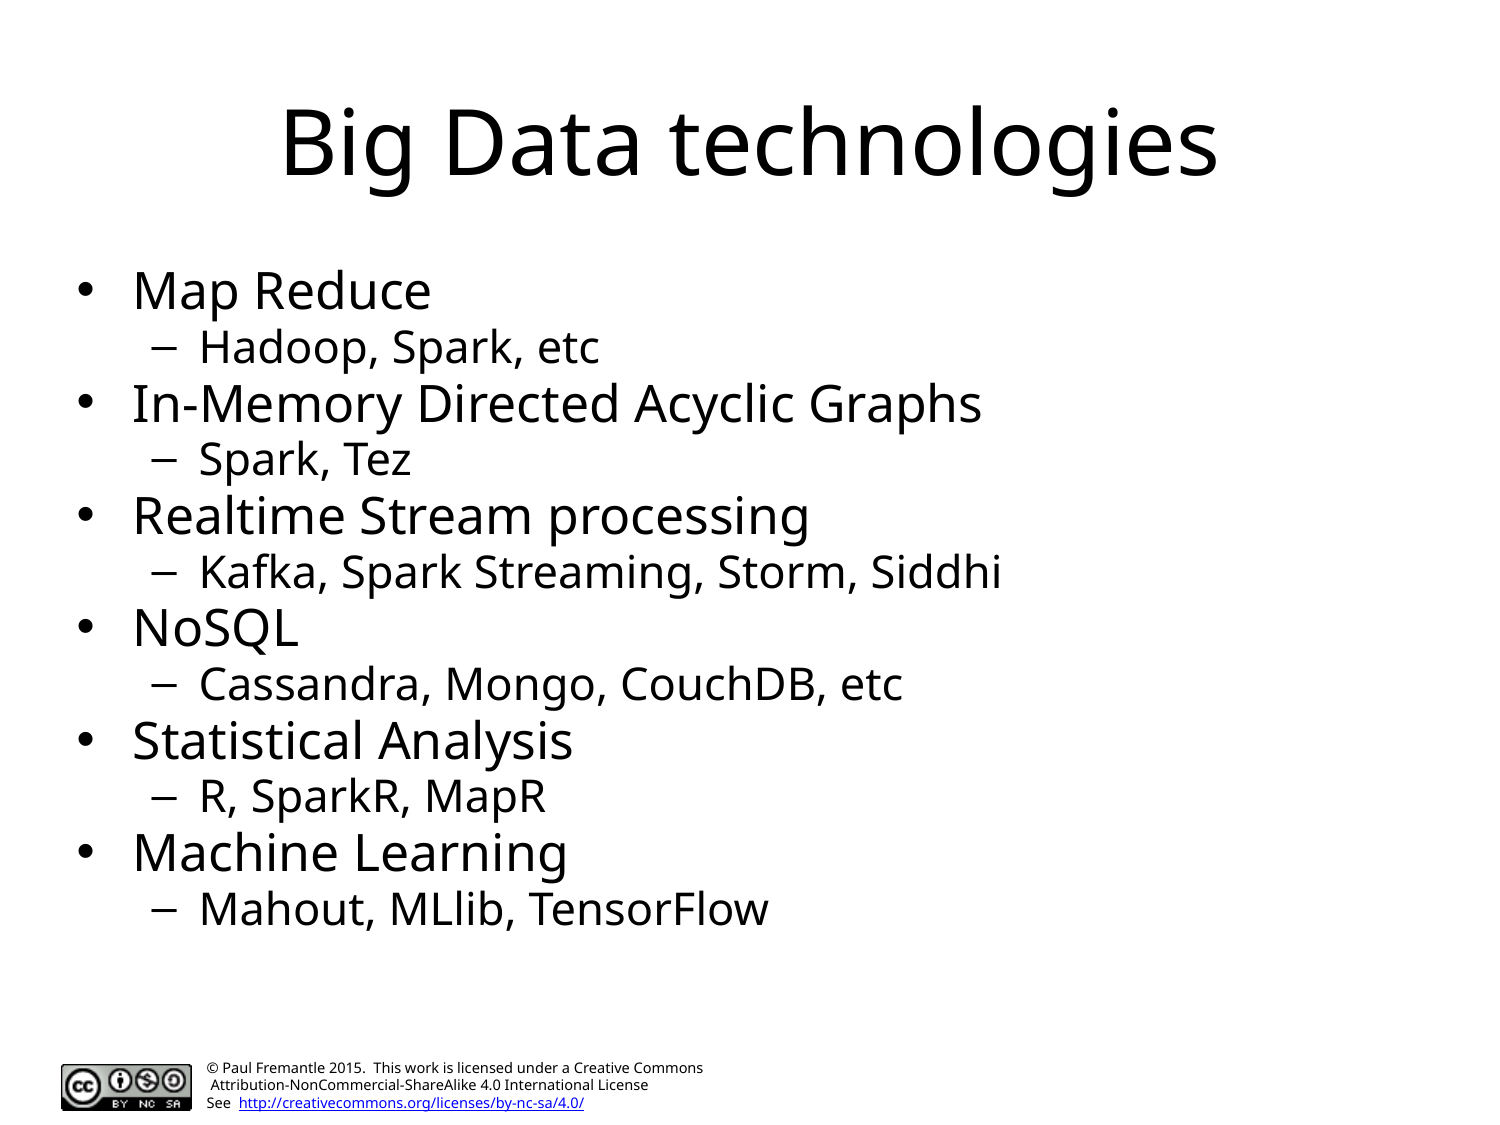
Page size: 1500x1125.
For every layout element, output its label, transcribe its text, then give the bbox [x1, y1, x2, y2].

title Big Data technologies [75, 45, 1425, 233]
picture [61, 1064, 192, 1111]
list Map Reduce Hadoop, Spark, etc In-Memory Directed Acyclic Graphs Spark, Tez Realtime Stream processing Kafka, Spark Streaming, Storm, Siddhi NoSQL Cassandra, Mongo, CouchDB, etc Statistical Analysis R, SparkR, MapR Machine Learning Mahout, MLlib, TensorFlow [61, 262, 1412, 1005]
